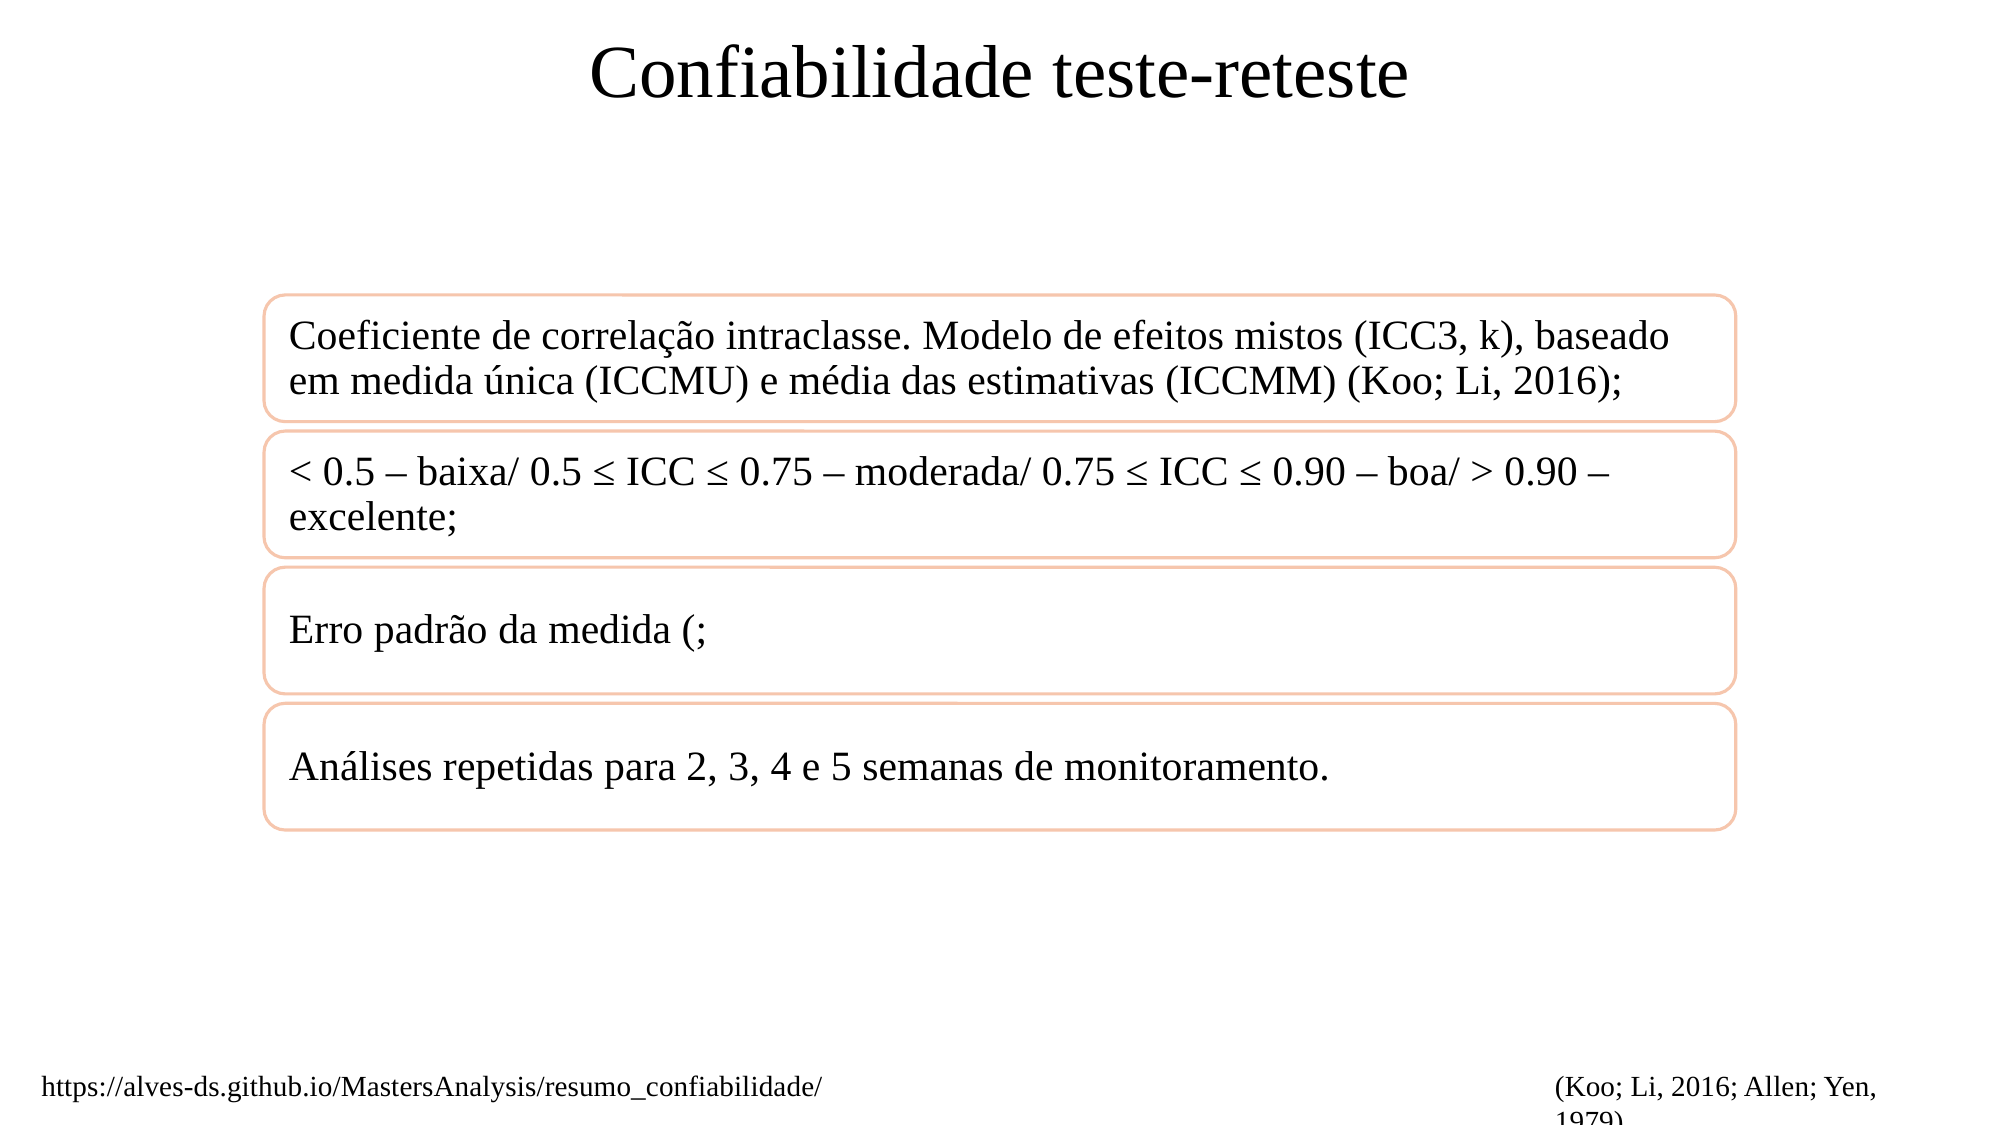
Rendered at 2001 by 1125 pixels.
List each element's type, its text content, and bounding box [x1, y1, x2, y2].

text_box https://alves-ds.github.io/MastersAnalysis/resumo_confiabilidade/ [26, 1060, 845, 1110]
text_box (Koo; Li, 2016; Allen; Yen, 1979) [1539, 1060, 1974, 1125]
text_box Confiabilidade teste-reteste [0, 28, 2000, 118]
